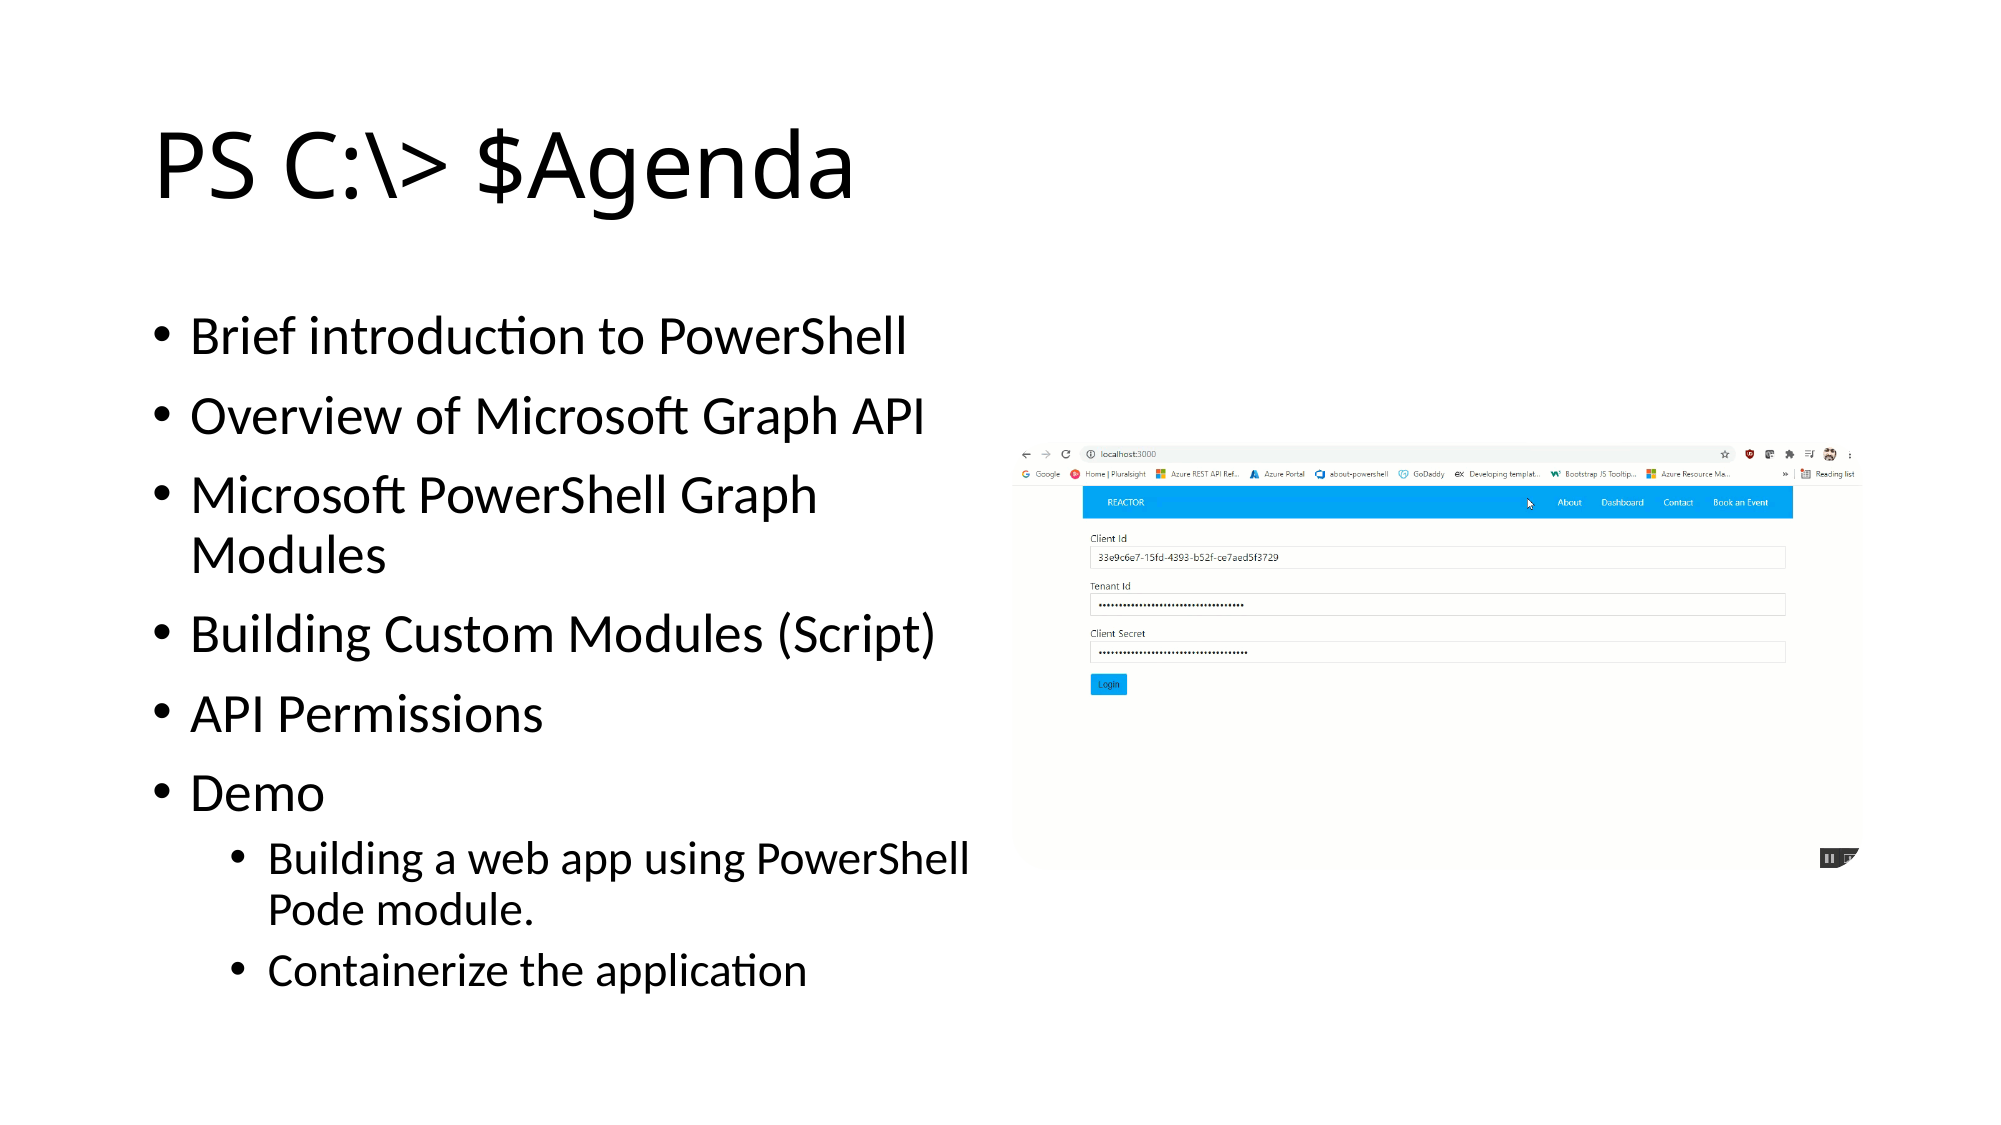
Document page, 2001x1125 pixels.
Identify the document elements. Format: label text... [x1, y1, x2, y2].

list Brief introduction to PowerShell Overview of Microsoft Graph API Microsoft PowerShell Graph Modules Building Custom Modules (Script) API Permissions Demo Building a web app using PowerShell Pode module. Containerize the application [137, 299, 988, 1014]
title PS C:\> $Agenda [137, 59, 1863, 278]
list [1012, 442, 1863, 870]
